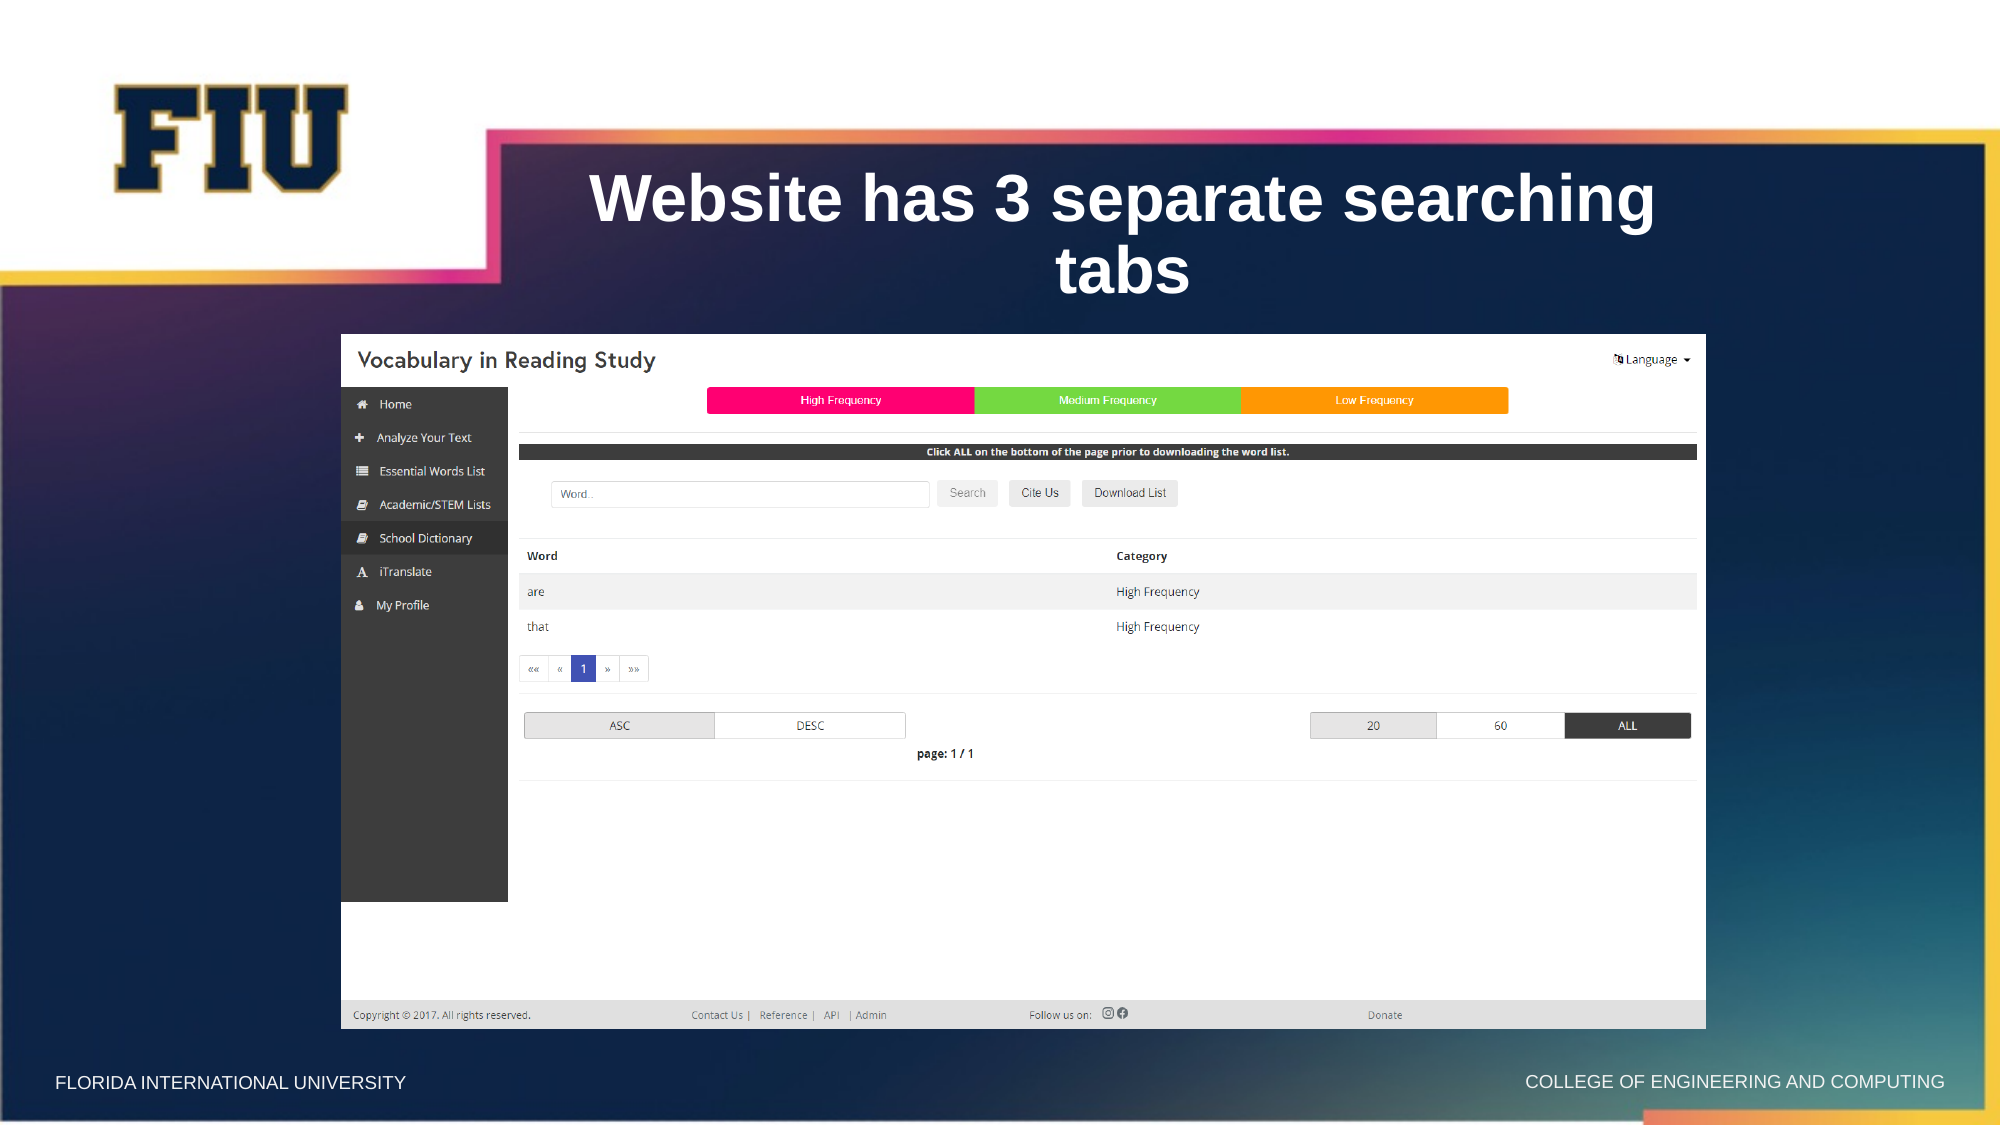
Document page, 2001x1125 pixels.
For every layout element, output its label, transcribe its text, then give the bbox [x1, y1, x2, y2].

picture [0, 0, 2000, 1125]
title Website has 3 separate searching tabs [542, 174, 1706, 298]
